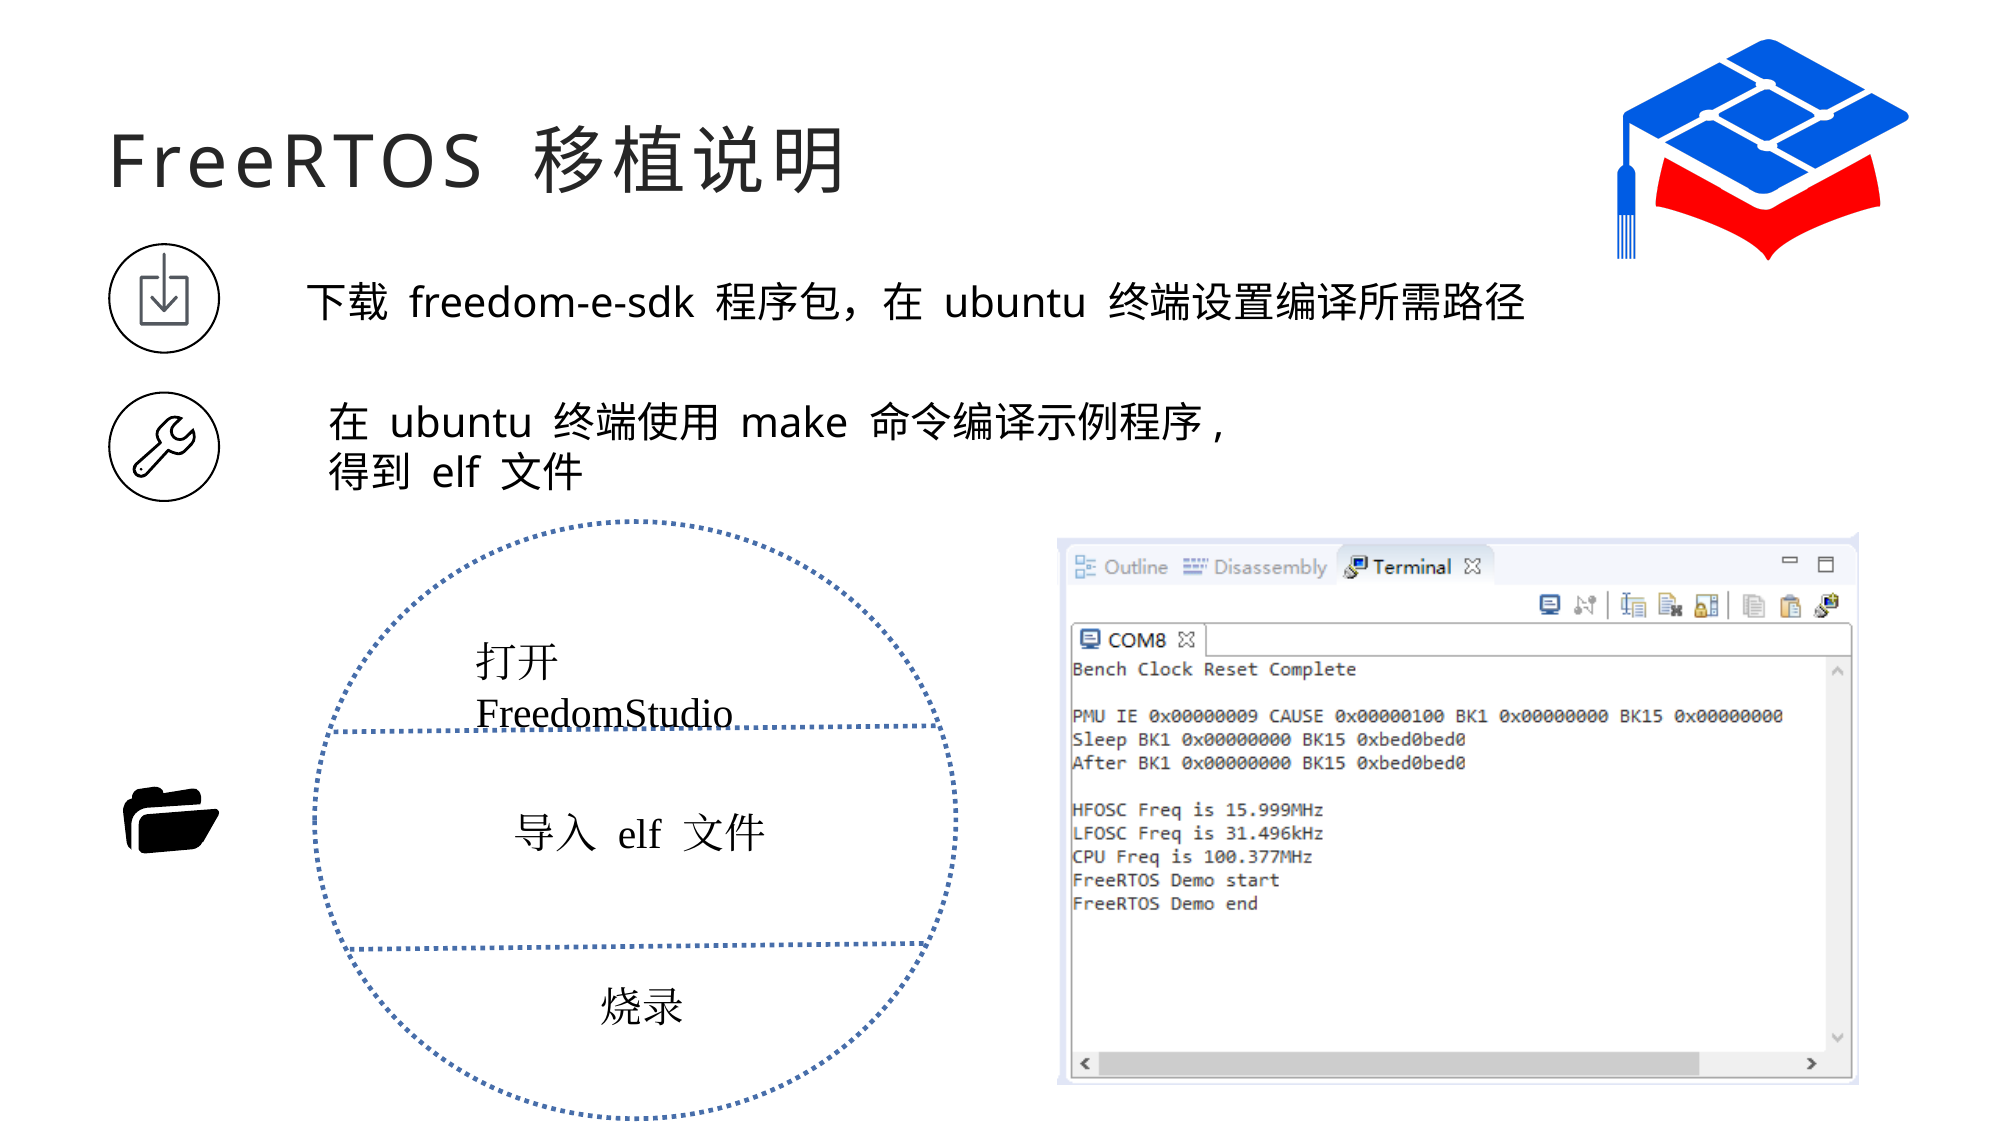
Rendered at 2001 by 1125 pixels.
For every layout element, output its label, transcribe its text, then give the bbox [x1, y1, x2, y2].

text_box [139, 275, 189, 326]
text_box 在 ubuntu 终端使用 make 命令编译示例程序, 得到 elf 文件 [320, 388, 2000, 504]
picture [1056, 531, 1859, 1086]
text_box 下载 freedom-e-sdk 程序包，在 ubuntu 终端设置编译所需路径 [298, 268, 1534, 334]
text_box [123, 786, 202, 850]
text_box [138, 808, 220, 854]
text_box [108, 392, 220, 502]
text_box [314, 521, 957, 1119]
title FreeRTOS 移植说明 [99, 99, 1609, 217]
text_box [109, 244, 220, 353]
picture [1609, 39, 1914, 263]
text_box [150, 252, 178, 313]
